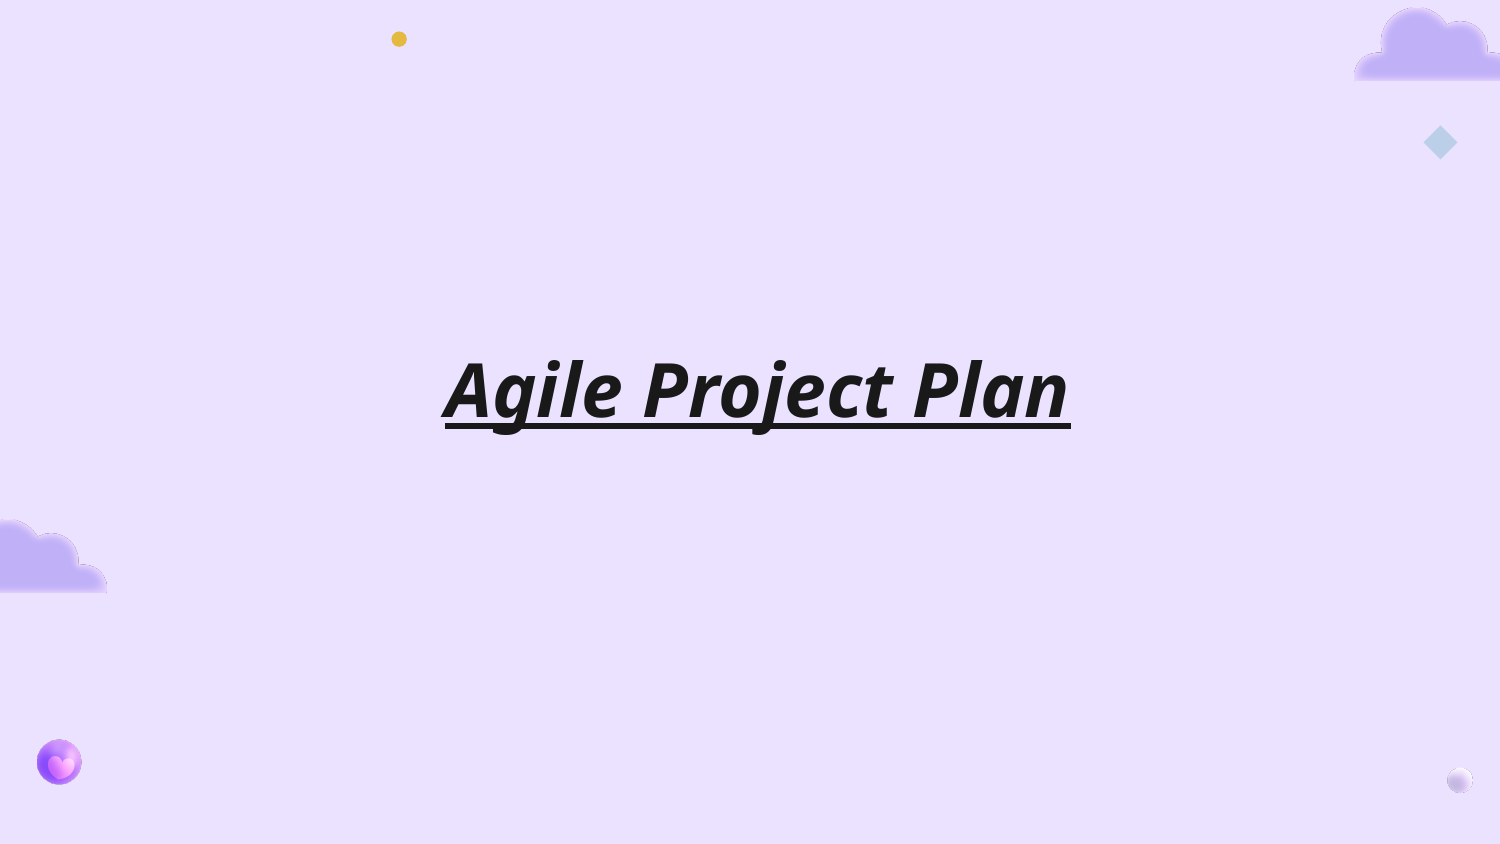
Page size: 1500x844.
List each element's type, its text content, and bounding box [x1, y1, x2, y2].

picture [0, 511, 117, 602]
picture [1429, 747, 1490, 815]
text_box Agile Project Plan [360, 335, 1156, 440]
picture [1343, 0, 1500, 90]
picture [16, 721, 90, 804]
